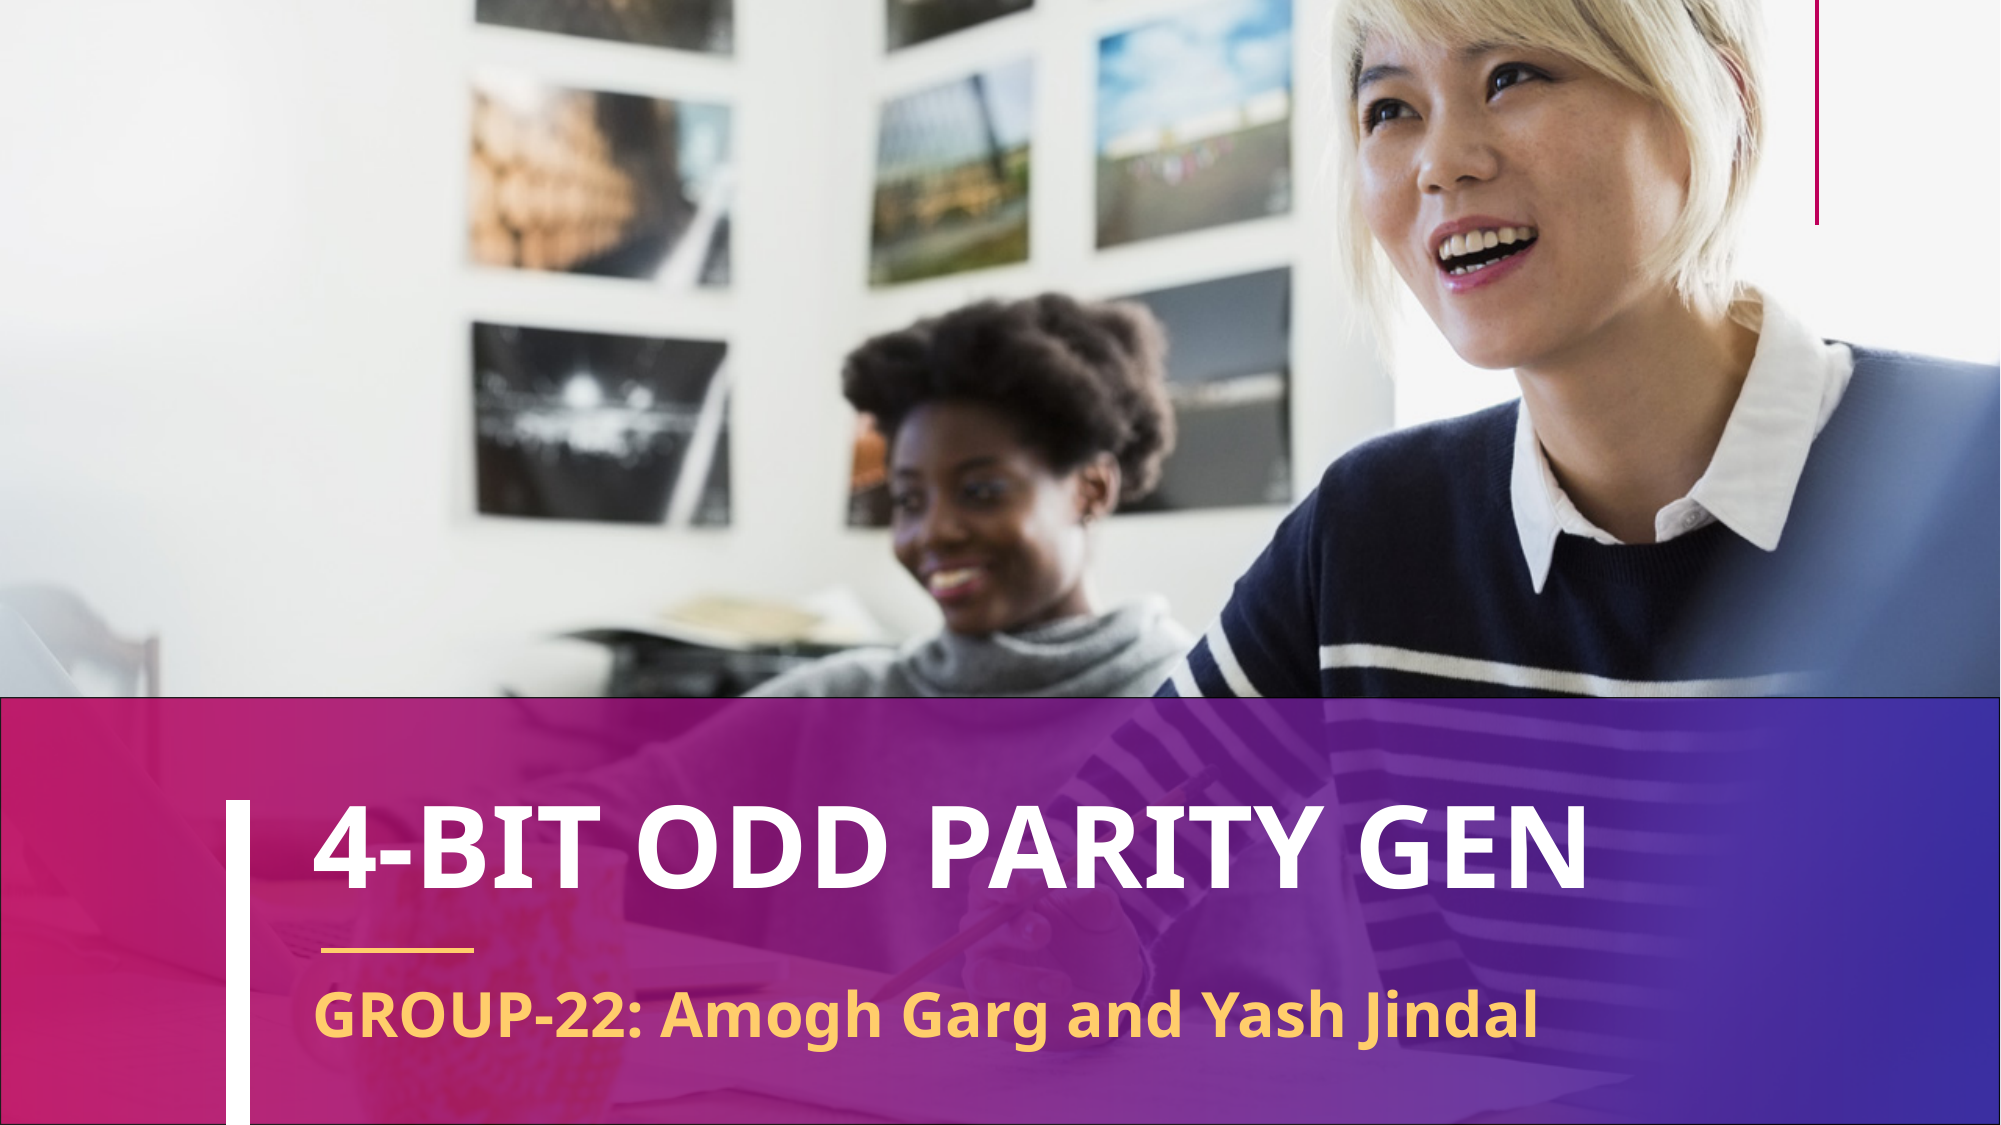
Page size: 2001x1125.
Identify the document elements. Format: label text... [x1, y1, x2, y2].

picture [0, 0, 2001, 1125]
subtitle GROUP-22: Amogh Garg and Yash Jindal [297, 975, 1798, 1075]
title 4-BIT ODD PARITY GEN [297, 771, 1743, 922]
